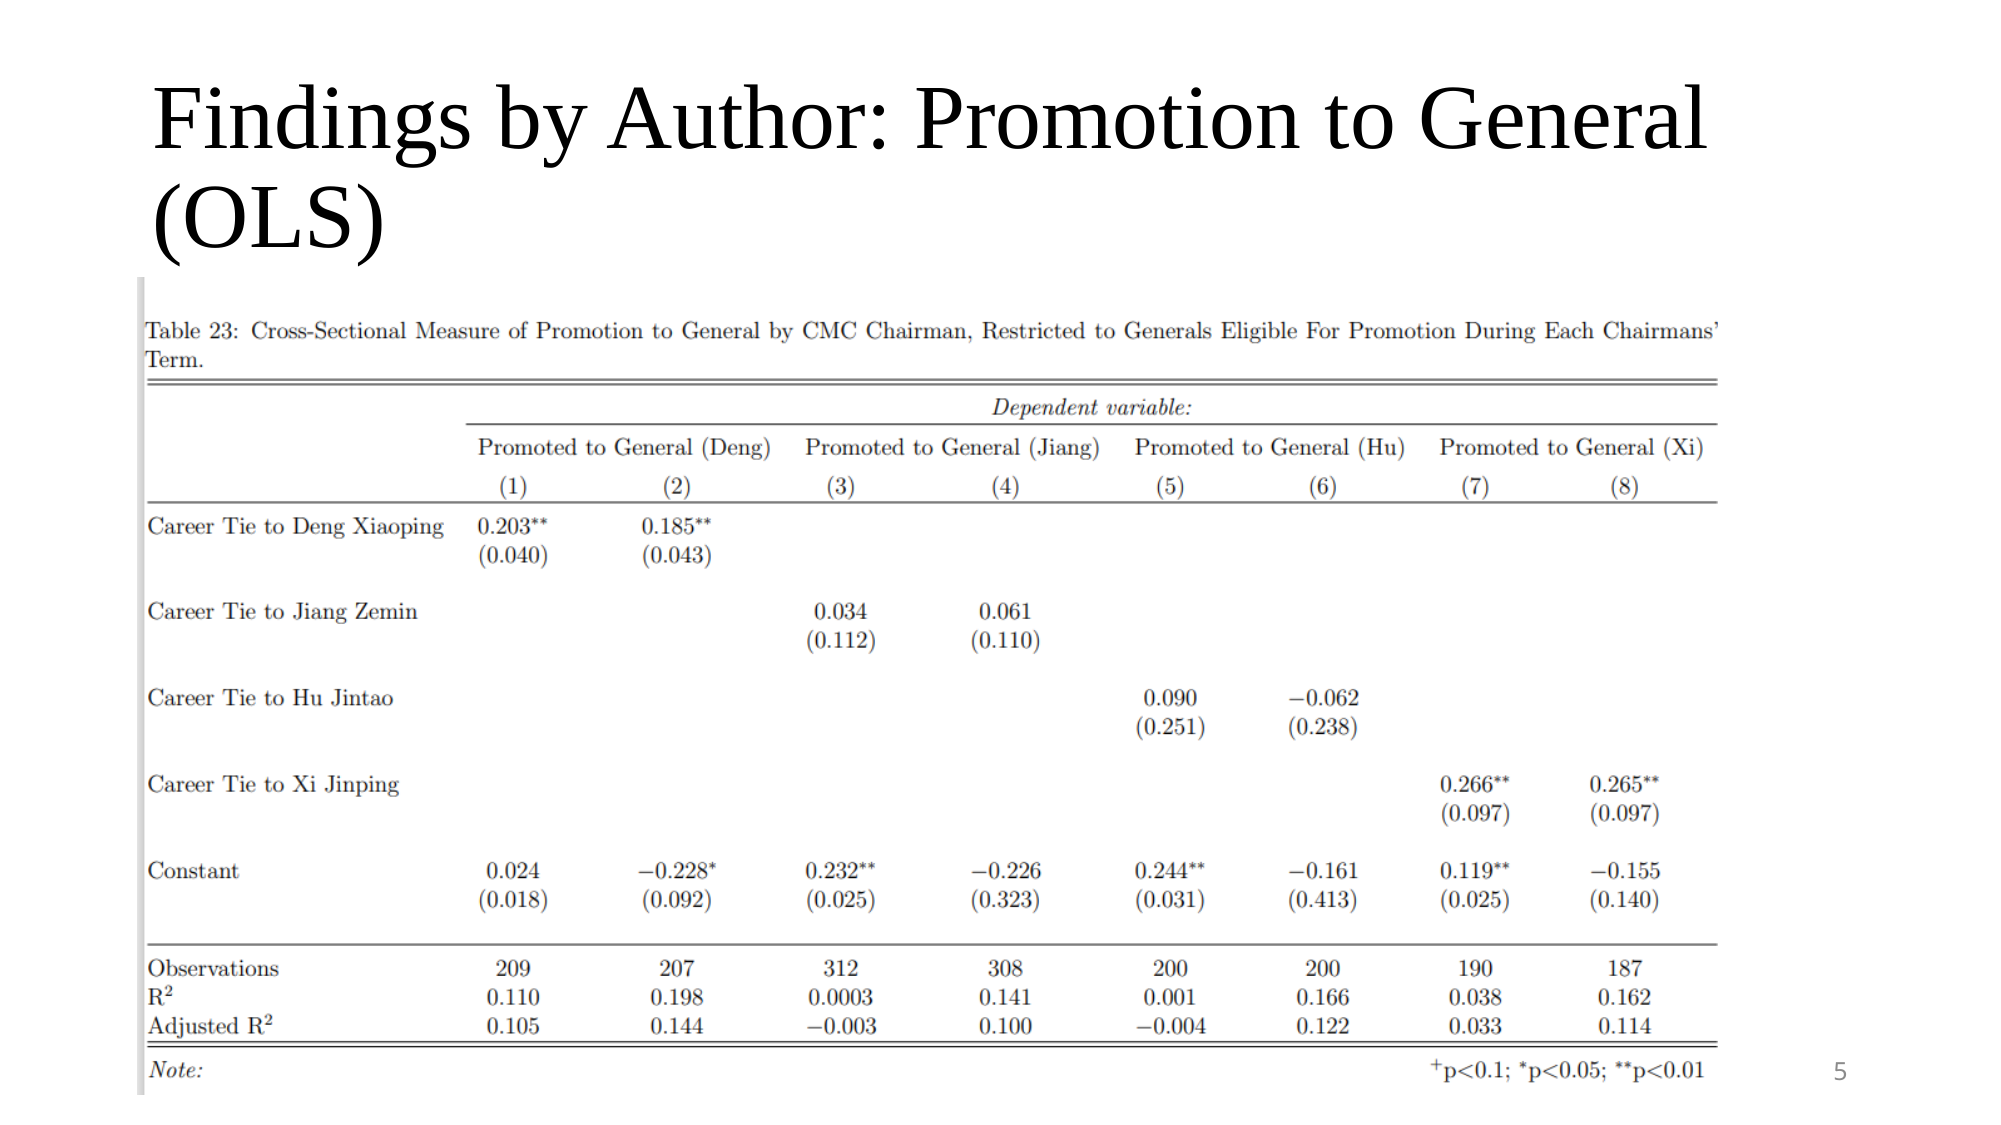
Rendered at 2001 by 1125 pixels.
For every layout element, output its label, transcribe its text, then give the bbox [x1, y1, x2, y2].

slide_number 5 [1412, 1042, 1863, 1103]
title Findings by Author: Promotion to General (OLS) [137, 59, 1863, 278]
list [137, 277, 1718, 1095]
